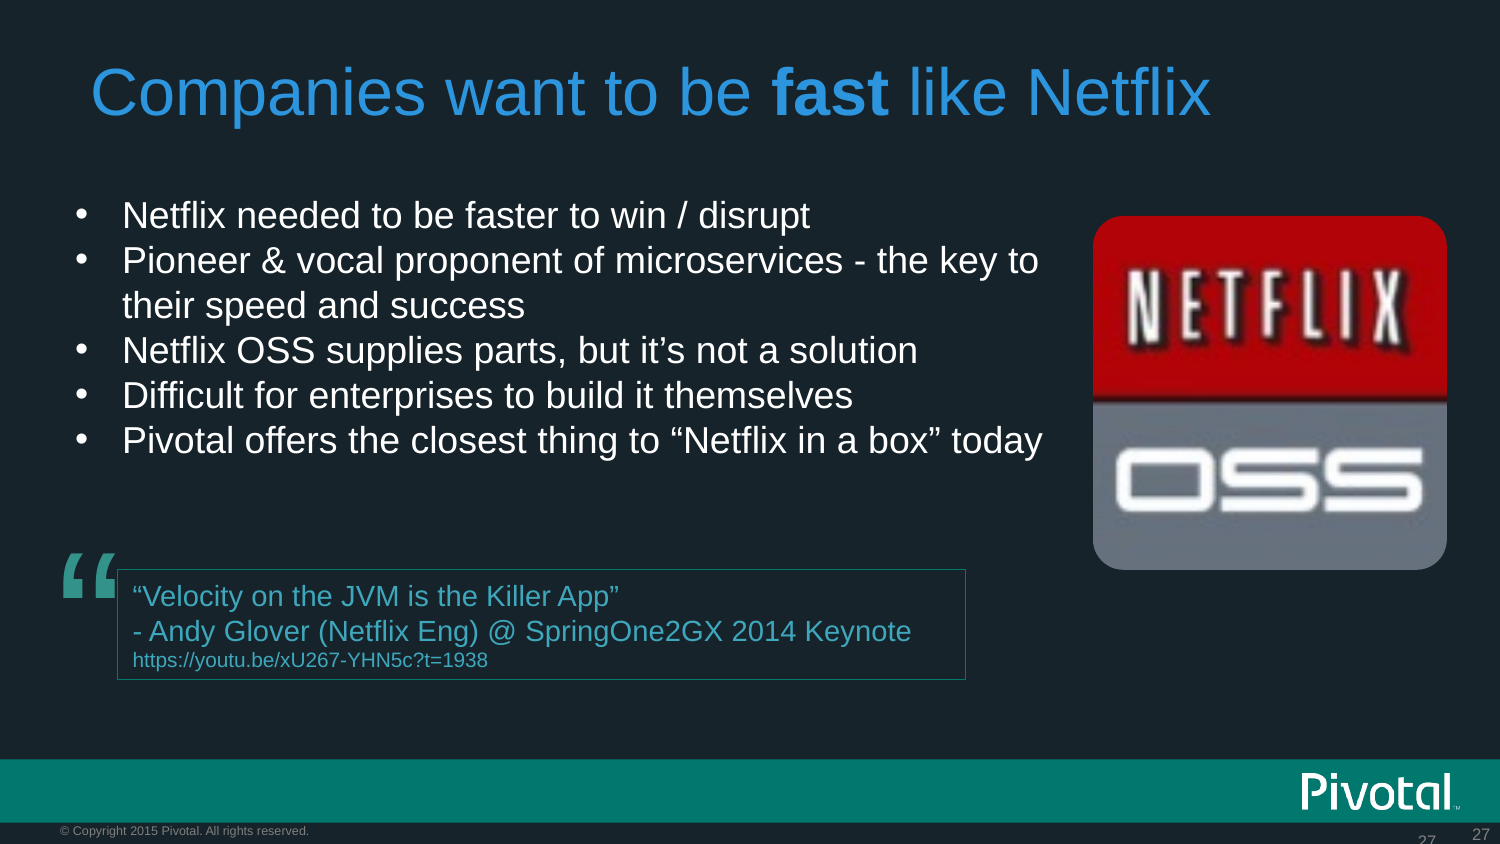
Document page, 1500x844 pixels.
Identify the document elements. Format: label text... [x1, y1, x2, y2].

list Netflix needed to be faster to win / disrupt Pioneer & vocal proponent of microservices - the key to their speed and success Netflix OSS supplies parts, but it’s not a solution Difficult for enterprises to build it themselves Pivotal offers the closest thing to “Netflix in a box” today [60, 176, 1093, 739]
picture [1092, 215, 1448, 571]
picture [1302, 773, 1460, 810]
slide_number 27 [1403, 823, 1491, 844]
title Companies want to be fast like Netflix [75, 33, 1425, 175]
text_box “Velocity on the JVM is the Killer App” - Andy Glover (Netflix Eng) @ SpringOne2GX 2014 Keynote https://youtu.be/xU267-YHN5c?t=1938 [139, 569, 966, 680]
text_box “ [41, 483, 139, 739]
